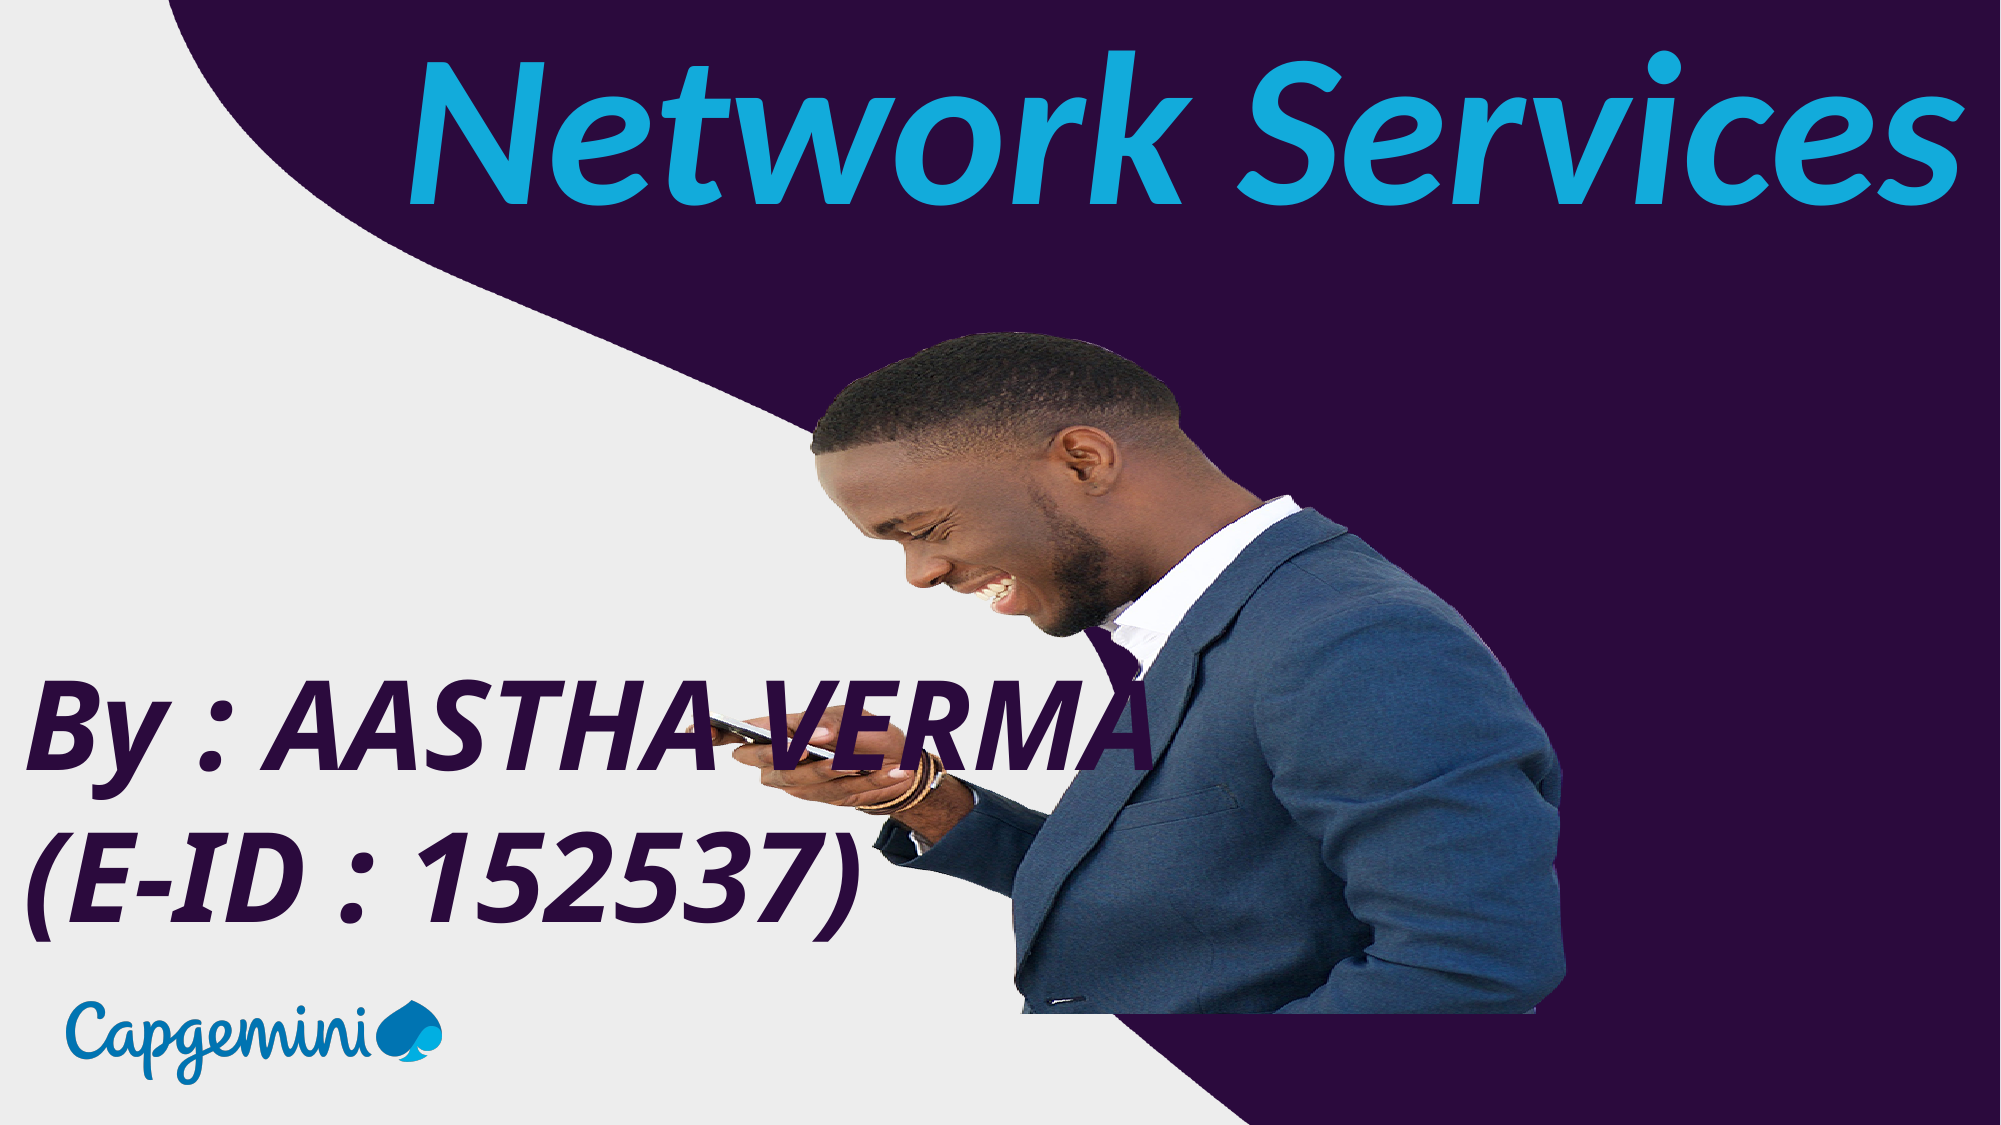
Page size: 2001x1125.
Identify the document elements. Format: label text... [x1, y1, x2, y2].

picture [184, 1061, 195, 1079]
list Network Services [336, 54, 1966, 249]
picture [216, 1027, 224, 1042]
picture [0, 0, 2001, 1125]
